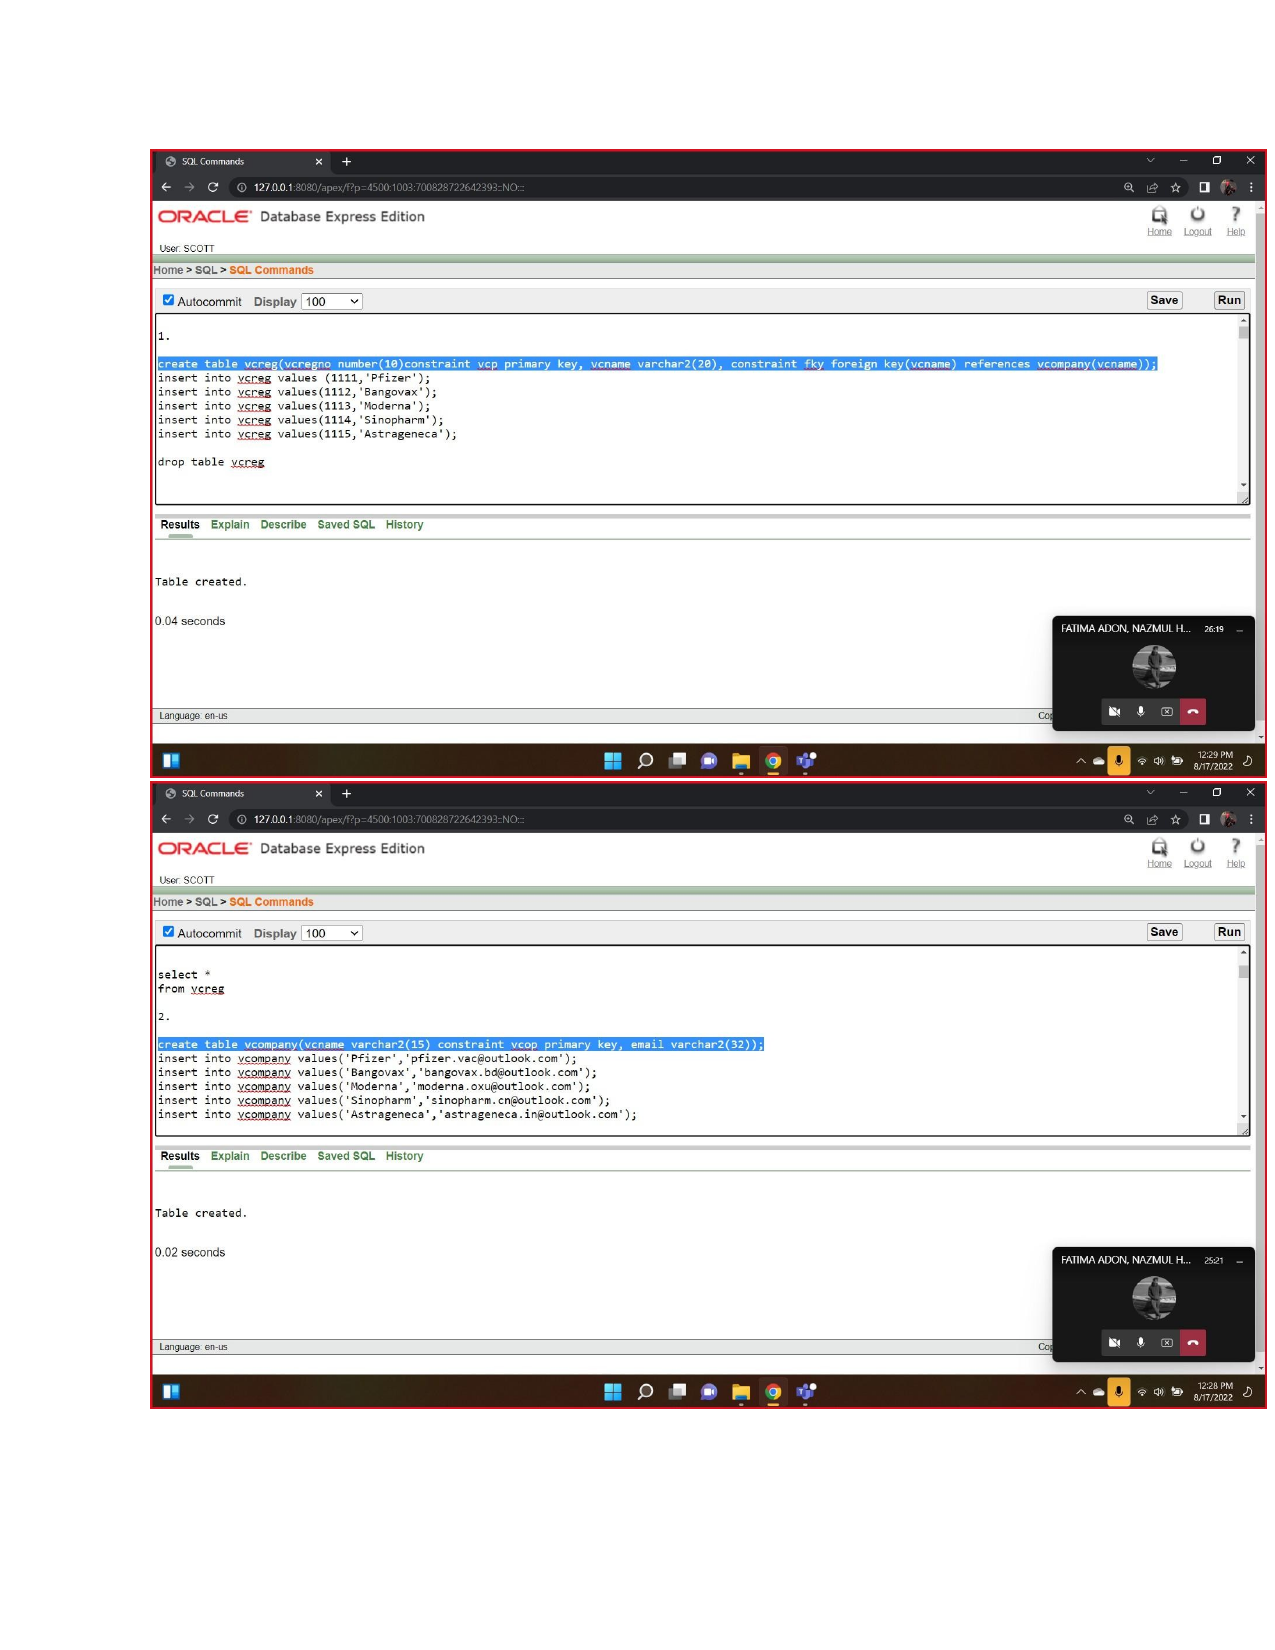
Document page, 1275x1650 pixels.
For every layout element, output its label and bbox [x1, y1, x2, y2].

text_box [149, 149, 1267, 1409]
